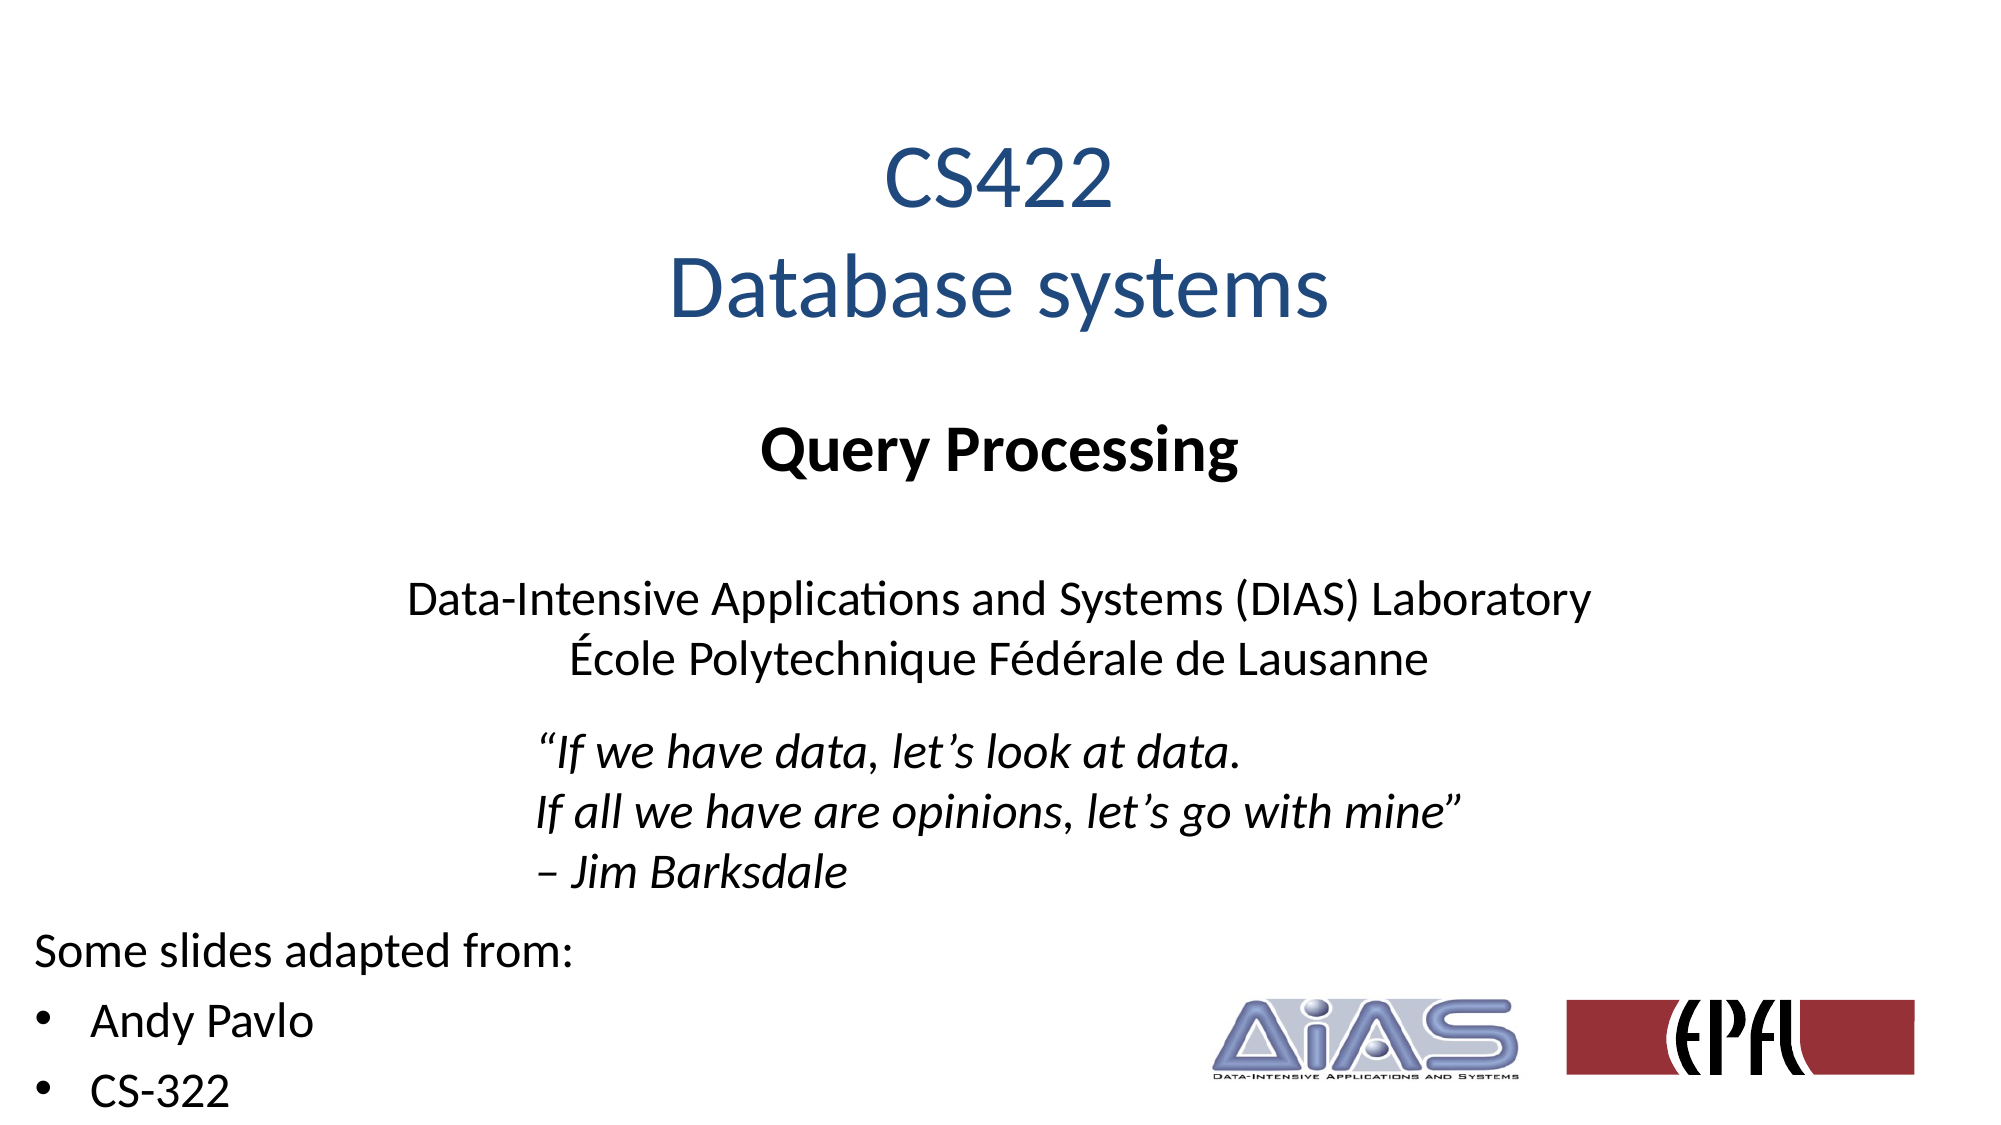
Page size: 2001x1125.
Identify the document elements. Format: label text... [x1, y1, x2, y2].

text_box Some slides adapted from: Andy Pavlo CS-322 [19, 883, 869, 1125]
title CS422 Database systems [362, 101, 1638, 344]
text_box “If we have data, let’s look at data. If all we have are opinions, let’s go with mine” – Jim Barksdale [520, 711, 1482, 906]
picture [1204, 993, 1526, 1088]
subtitle Query Processing Data-Intensive Applications and Systems (DIAS) Laboratory École Polytechnique Fédérale de Lausanne [362, 361, 1638, 693]
